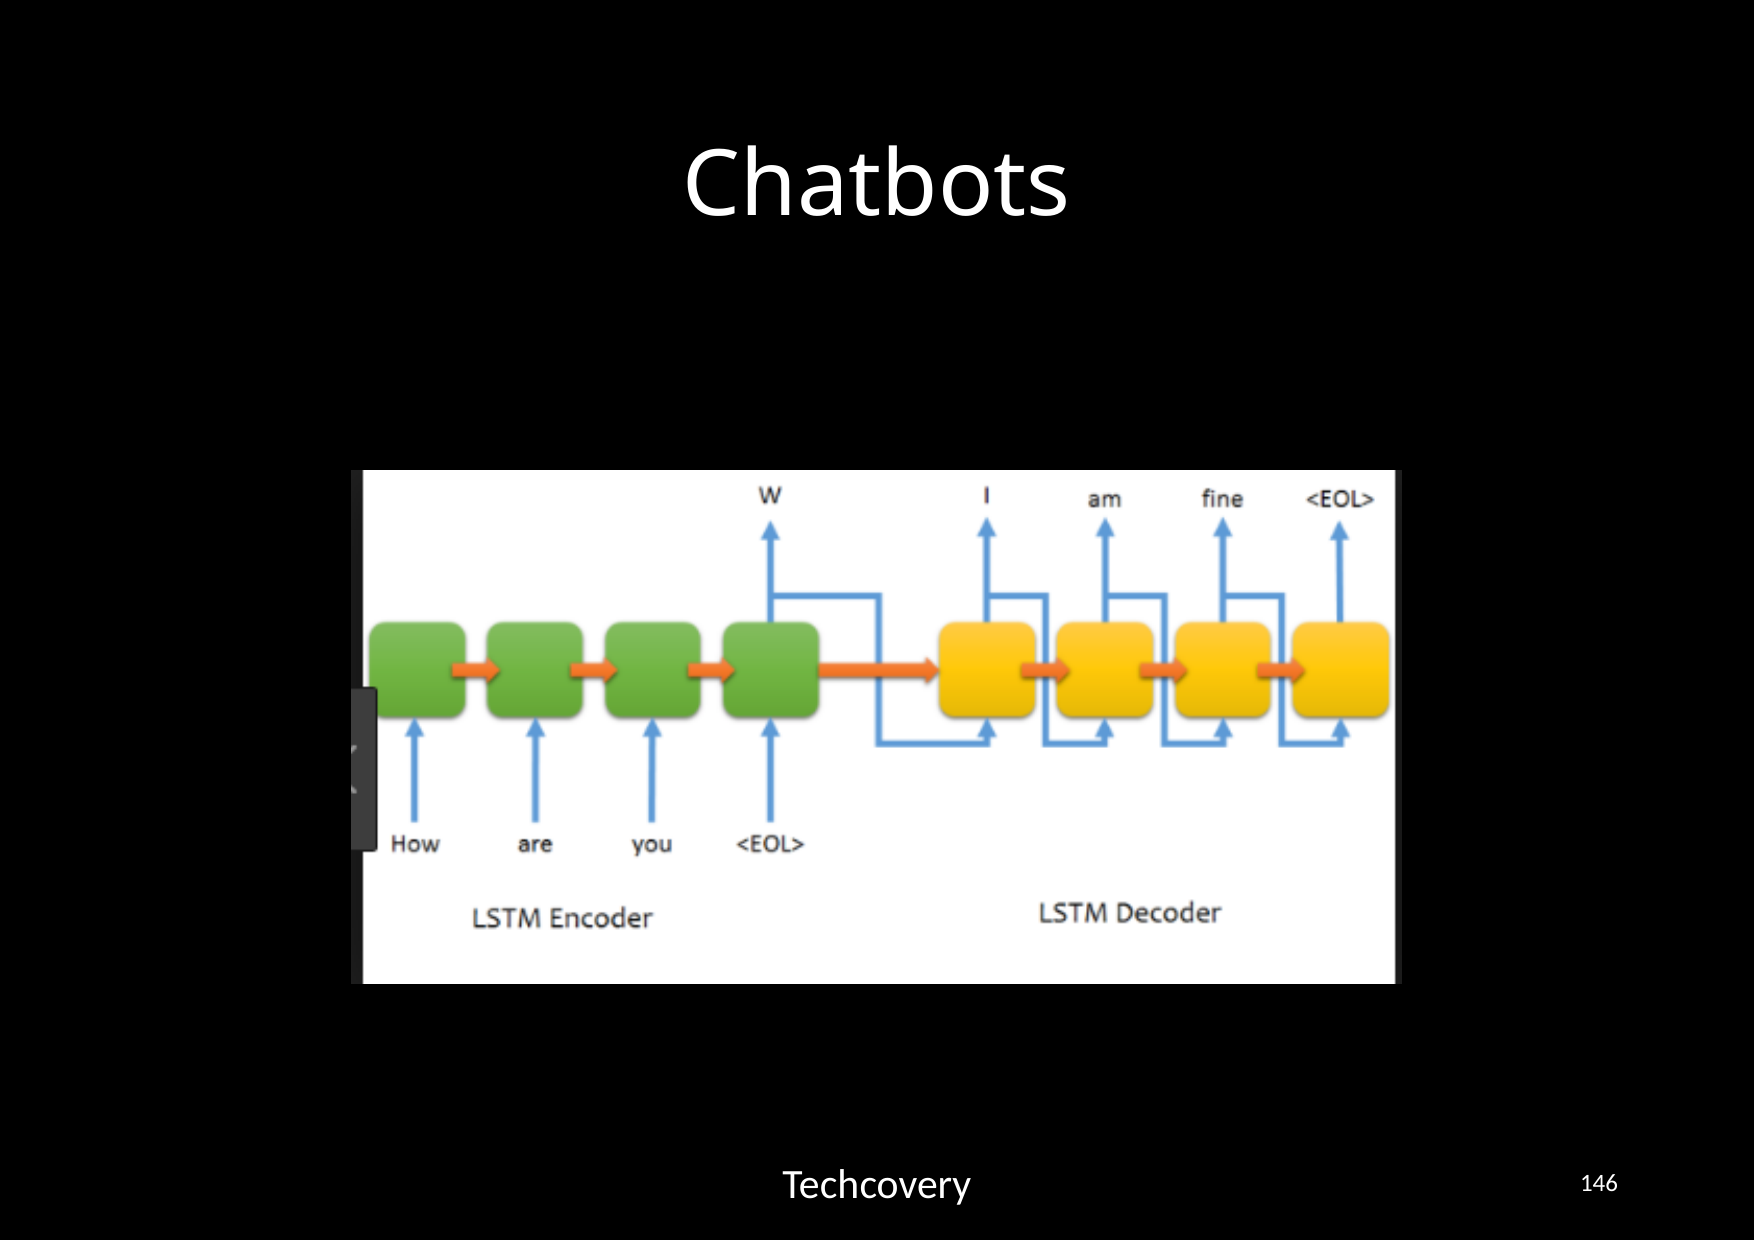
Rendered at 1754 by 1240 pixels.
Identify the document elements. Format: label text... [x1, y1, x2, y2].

slide_number 146 [1238, 1148, 1634, 1215]
title Chatbots [120, 66, 1634, 306]
picture [351, 470, 1402, 984]
footer Techcovery [580, 1148, 1173, 1215]
